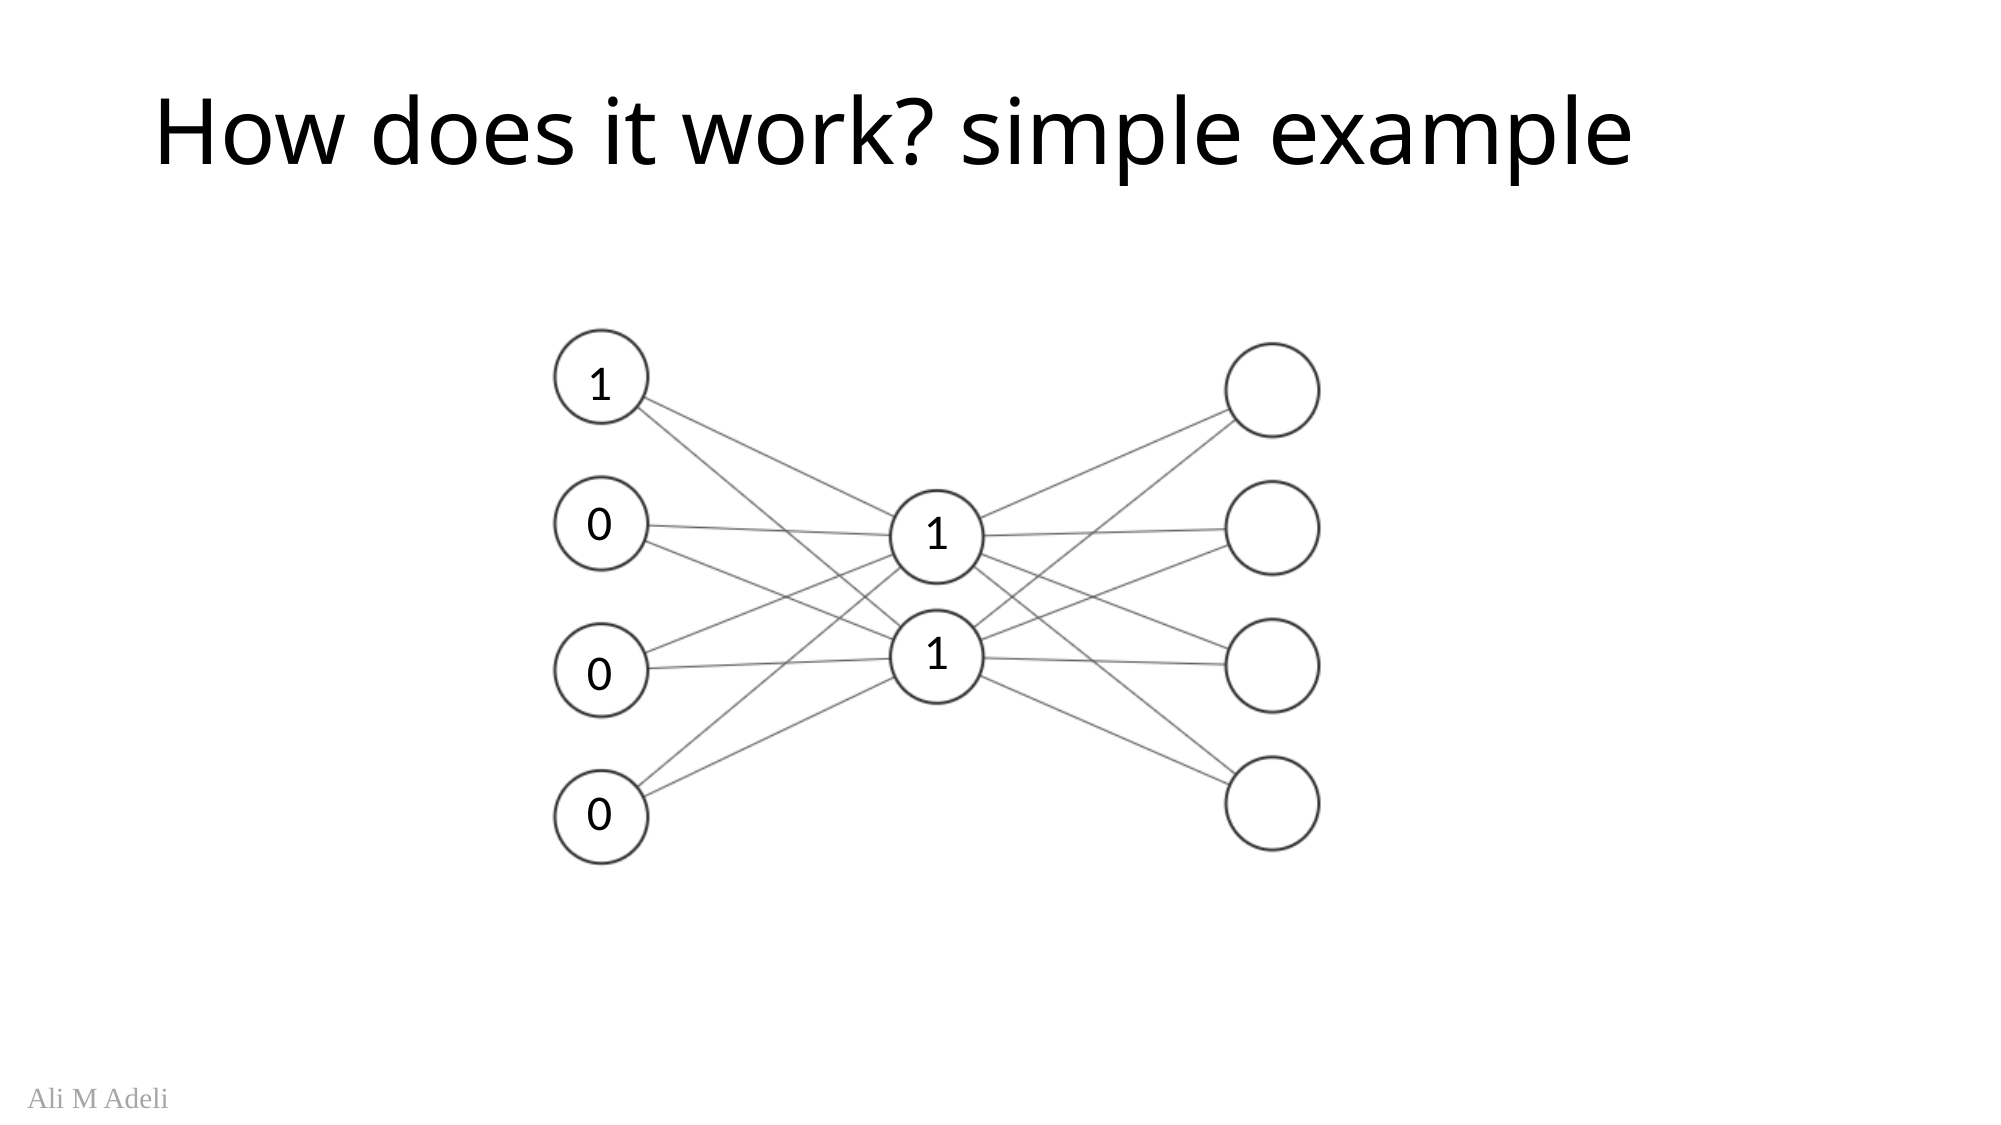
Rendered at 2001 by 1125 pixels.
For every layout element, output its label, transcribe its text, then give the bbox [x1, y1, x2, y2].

title How does it work? simple example [137, 59, 1863, 210]
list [509, 272, 1363, 929]
